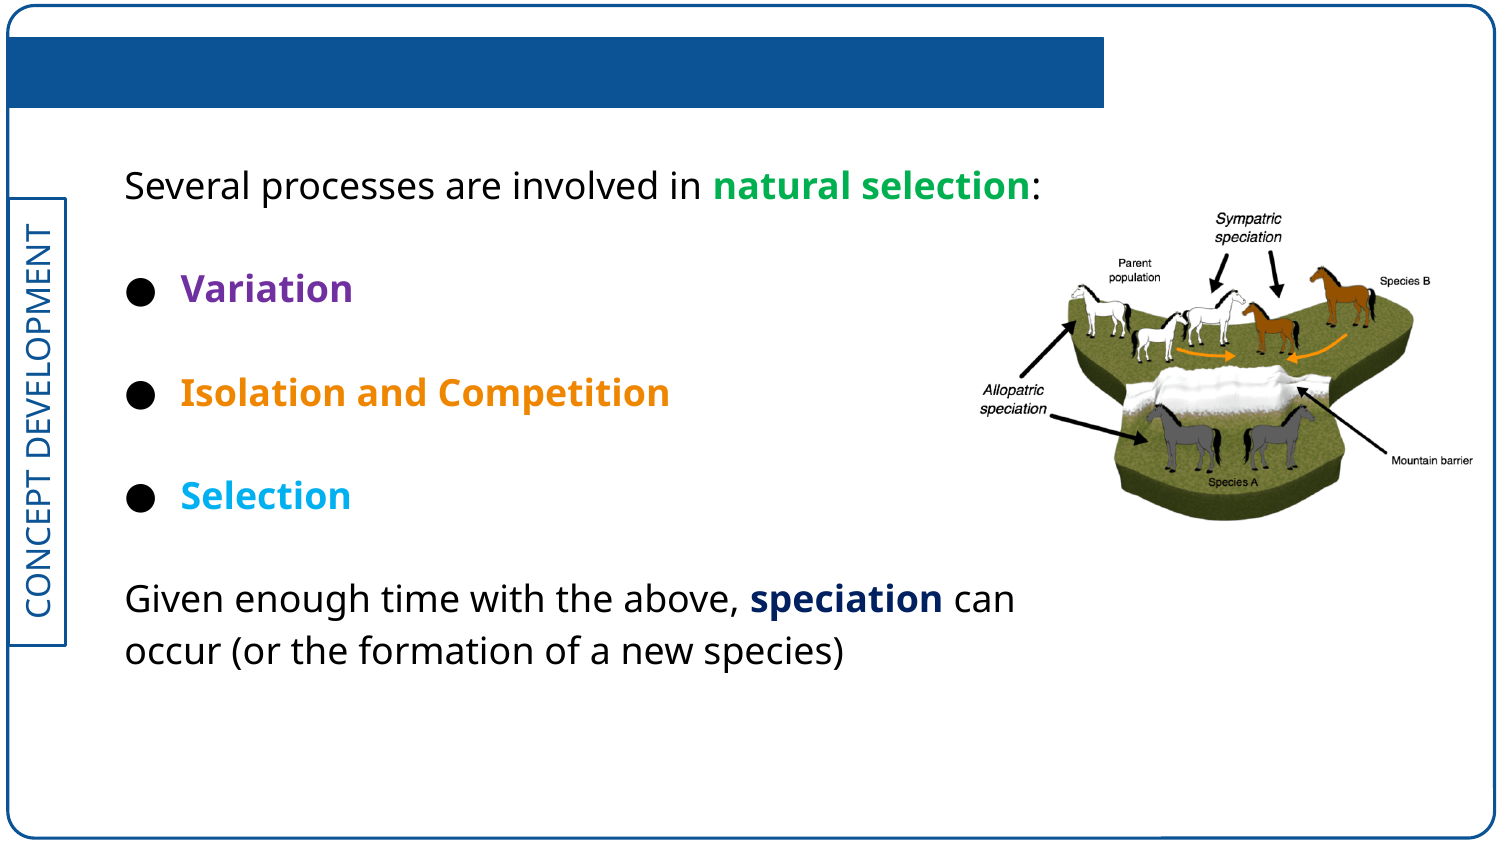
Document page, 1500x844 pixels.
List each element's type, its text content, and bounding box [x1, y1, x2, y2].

list Several processes are involved in natural selection: Variation Isolation and Competition Selection Given enough time with the above, speciation can occur (or the formation of a new species) [90, 139, 1104, 807]
picture [978, 211, 1474, 522]
